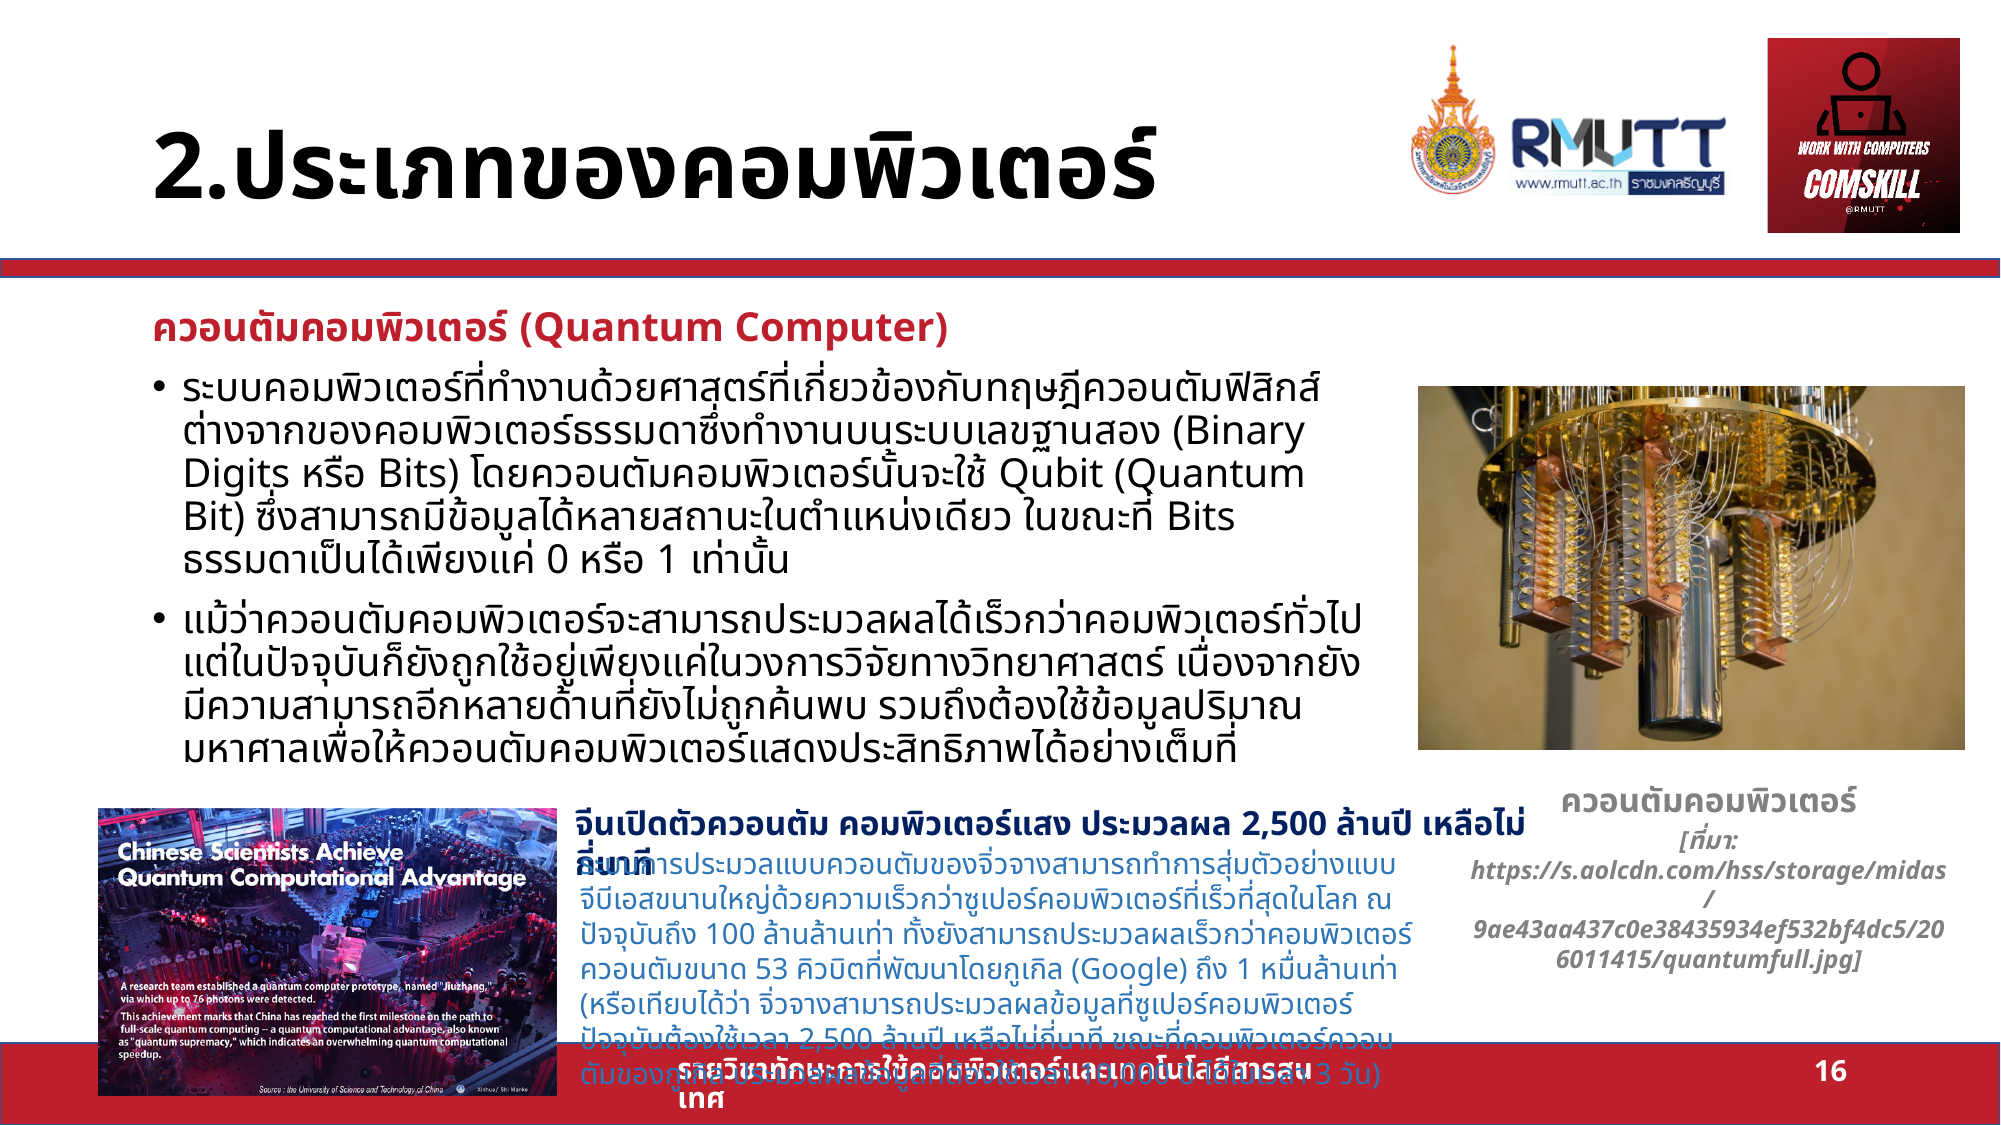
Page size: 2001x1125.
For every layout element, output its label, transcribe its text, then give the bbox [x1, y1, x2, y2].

picture [98, 808, 557, 1096]
text_box [ที่มา: https://s.aolcdn.com/hss/storage/midas/ 9ae43aa437c0e38435934ef532bf4dc5/206011415/quantumfull.jpg] [1453, 816, 1965, 982]
list ควอนตัมคอมพิวเตอร์ (Quantum Computer) ระบบคอมพิวเตอร์ที่ทำงานด้วยศาสตร์ที่เกี่ยวข้องกับทฤษฎีควอนตัมฟิสิกส์ ต่างจากของคอมพิวเตอร์ธรรมดาซึ่งทำงานบนระบบเลขฐานสอง (Binary Digits หรือ Bits) โดยควอนตัมคอมพิวเตอร์นั้นจะใช้ Qubit (Quantum Bit) ซึ่งสามารถมีข้อมูลได้หลายสถานะในตำแหน่งเดียว ในขณะที่ Bits ธรรมดาเป็นได้เพียงแค่ 0 หรือ 1 เท่านั้น แม้ว่าควอนตัมคอมพิวเตอร์จะสามารถประมวลผลได้เร็วกว่าคอมพิวเตอร์ทั่วไป แต่ในปัจจุบันก็ยังถูกใช้อยู่เพียงแค่ในวงการวิจัยทางวิทยาศาสตร์ เนื่องจากยังมีความสามารถอีกหลายด้านที่ยังไม่ถูกค้นพบ รวมถึงต้องใช้ข้อมูลปริมาณมหาศาลเพื่อให้ควอนตัมคอมพิวเตอร์แสดงประสิทธิภาพได้อย่างเต็มที่ [137, 299, 1384, 828]
picture [1418, 386, 1965, 750]
text_box ระบบการประมวลแบบควอนตัมของจิ่วจางสามารถทำการสุ่มตัวอย่างแบบจีบีเอสขนานใหญ่ด้วยความเร็วกว่าซูเปอร์คอมพิวเตอร์ที่เร็วที่สุดในโลก ณ ปัจจุบันถึง 100 ล้านล้านเท่า ทั้งยังสามารถประมวลผลเร็วกว่าคอมพิวเตอร์ควอนตัมขนาด 53 คิวบิตที่พัฒนาโดยกูเกิล (Google) ถึง 1 หมื่นล้านเท่า (หรือเทียบได้ว่า จิ่วจางสามารถประมวลผลข้อมูลที่ซูเปอร์คอมพิวเตอร์ปัจจุบันต้องใช้เวลา 2,500 ล้านปี เหลือไม่กี่นาที ขณะที่คอมพิวเตอร์ควอนตัมของกูเกิล ประมวลผลข้อมูลที่ต้องใช้เวลา 10,000 ปี ได้ในเวลา 3 วัน) [565, 837, 1443, 1098]
text_box ควอนตัมคอมพิวเตอร์ [1545, 772, 1873, 816]
footer รายวิชาทักษะการใช้คอมพิวเตอร์และเทคโนโลยีสารสนเทศ [662, 1098, 1338, 1103]
slide_number 16 [1412, 1042, 1863, 1103]
text_box จีนเปิดตัวควอนตัม คอมพิวเตอร์แสง ประมวลผล 2,500 ล้านปี เหลือไม่กี่นาที [560, 794, 1561, 890]
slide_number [137, 1042, 588, 1103]
picture [1402, 38, 2001, 233]
title 2.ประเภทของคอมพิวเตอร์ [137, 59, 1863, 278]
